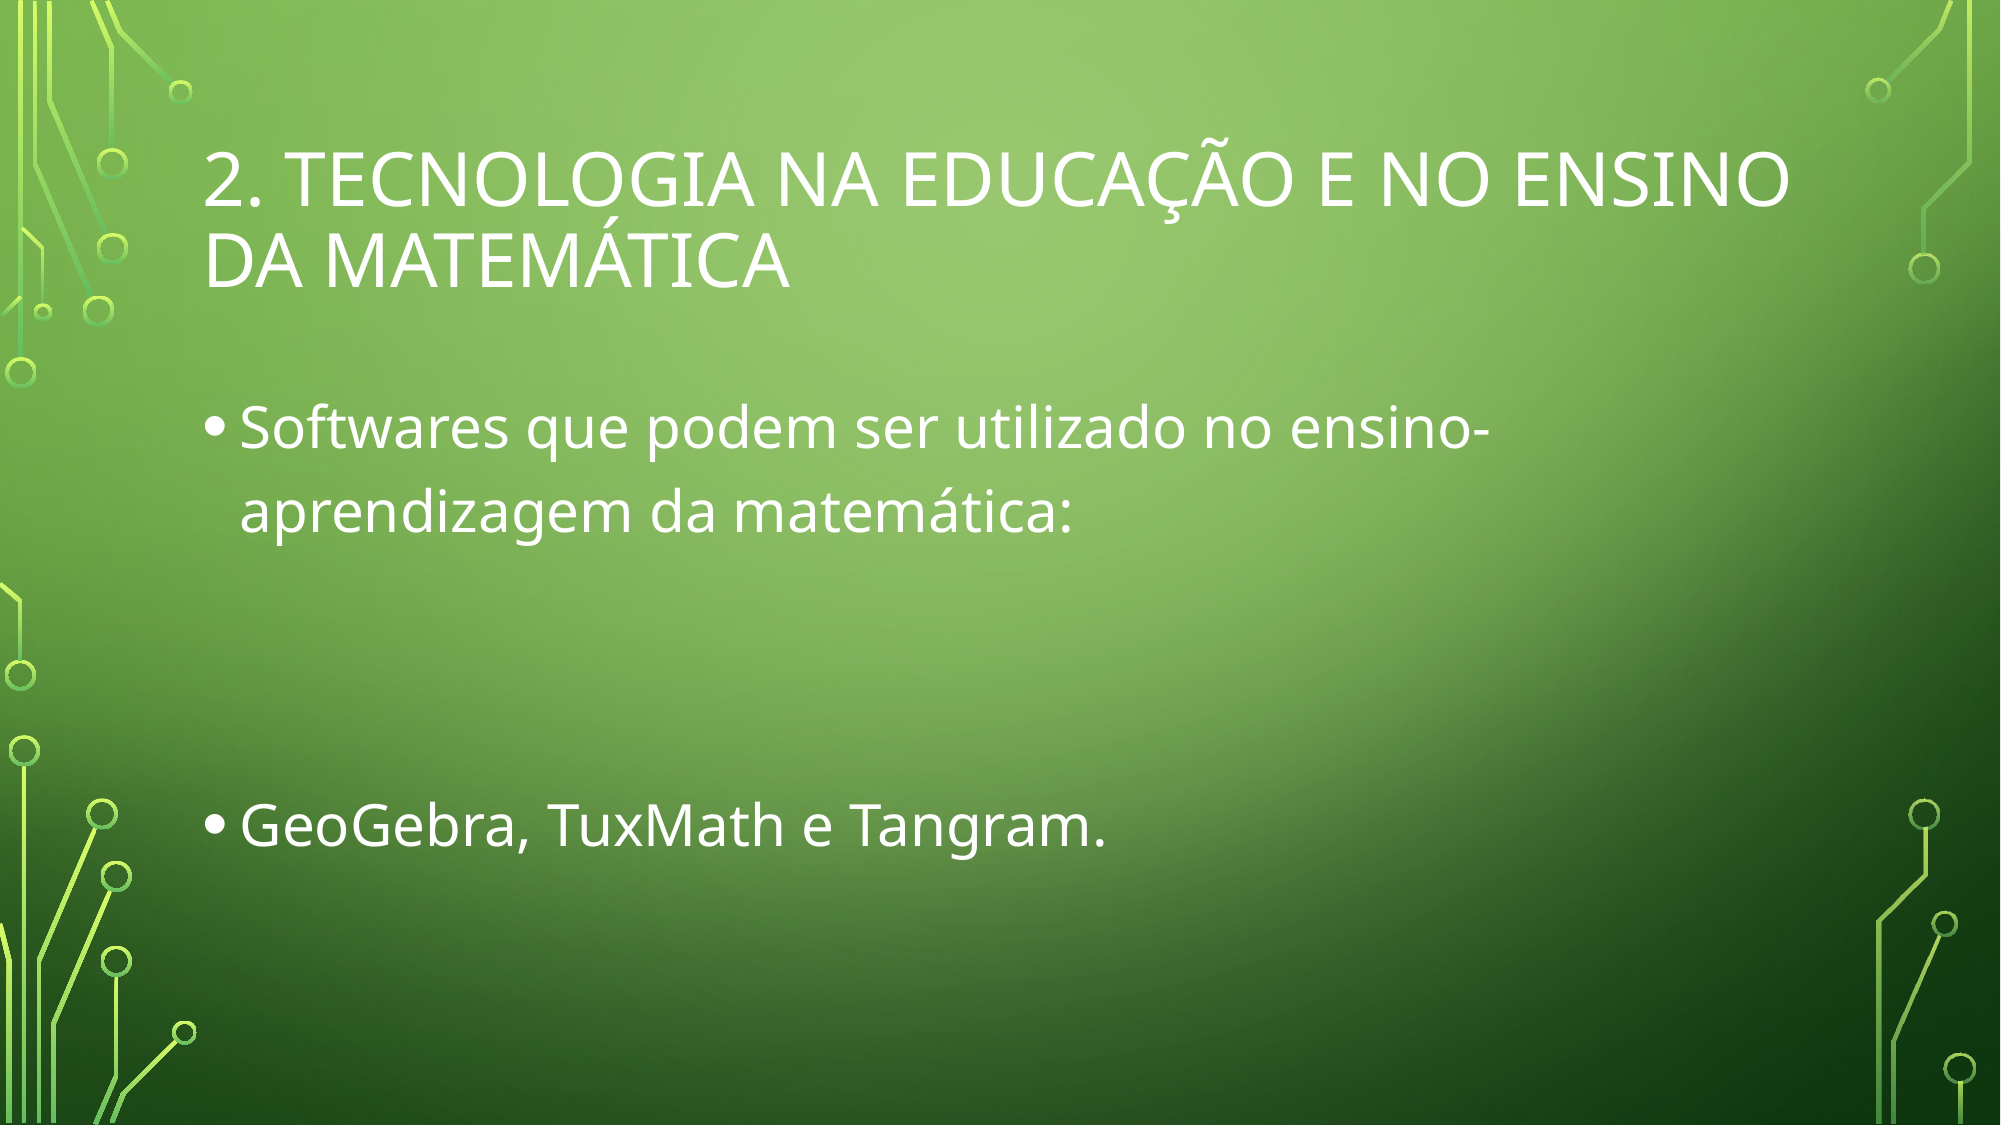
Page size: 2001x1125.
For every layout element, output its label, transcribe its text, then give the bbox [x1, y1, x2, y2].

list Softwares que podem ser utilizado no ensino-aprendizagem da matemática: GeoGebra, TuxMath e Tangram. [187, 369, 1813, 950]
title 2. TECNOLOGIA NA EDUCAÇÃO E NO ENSINO DA MATEMÁTICA [187, 101, 1813, 344]
